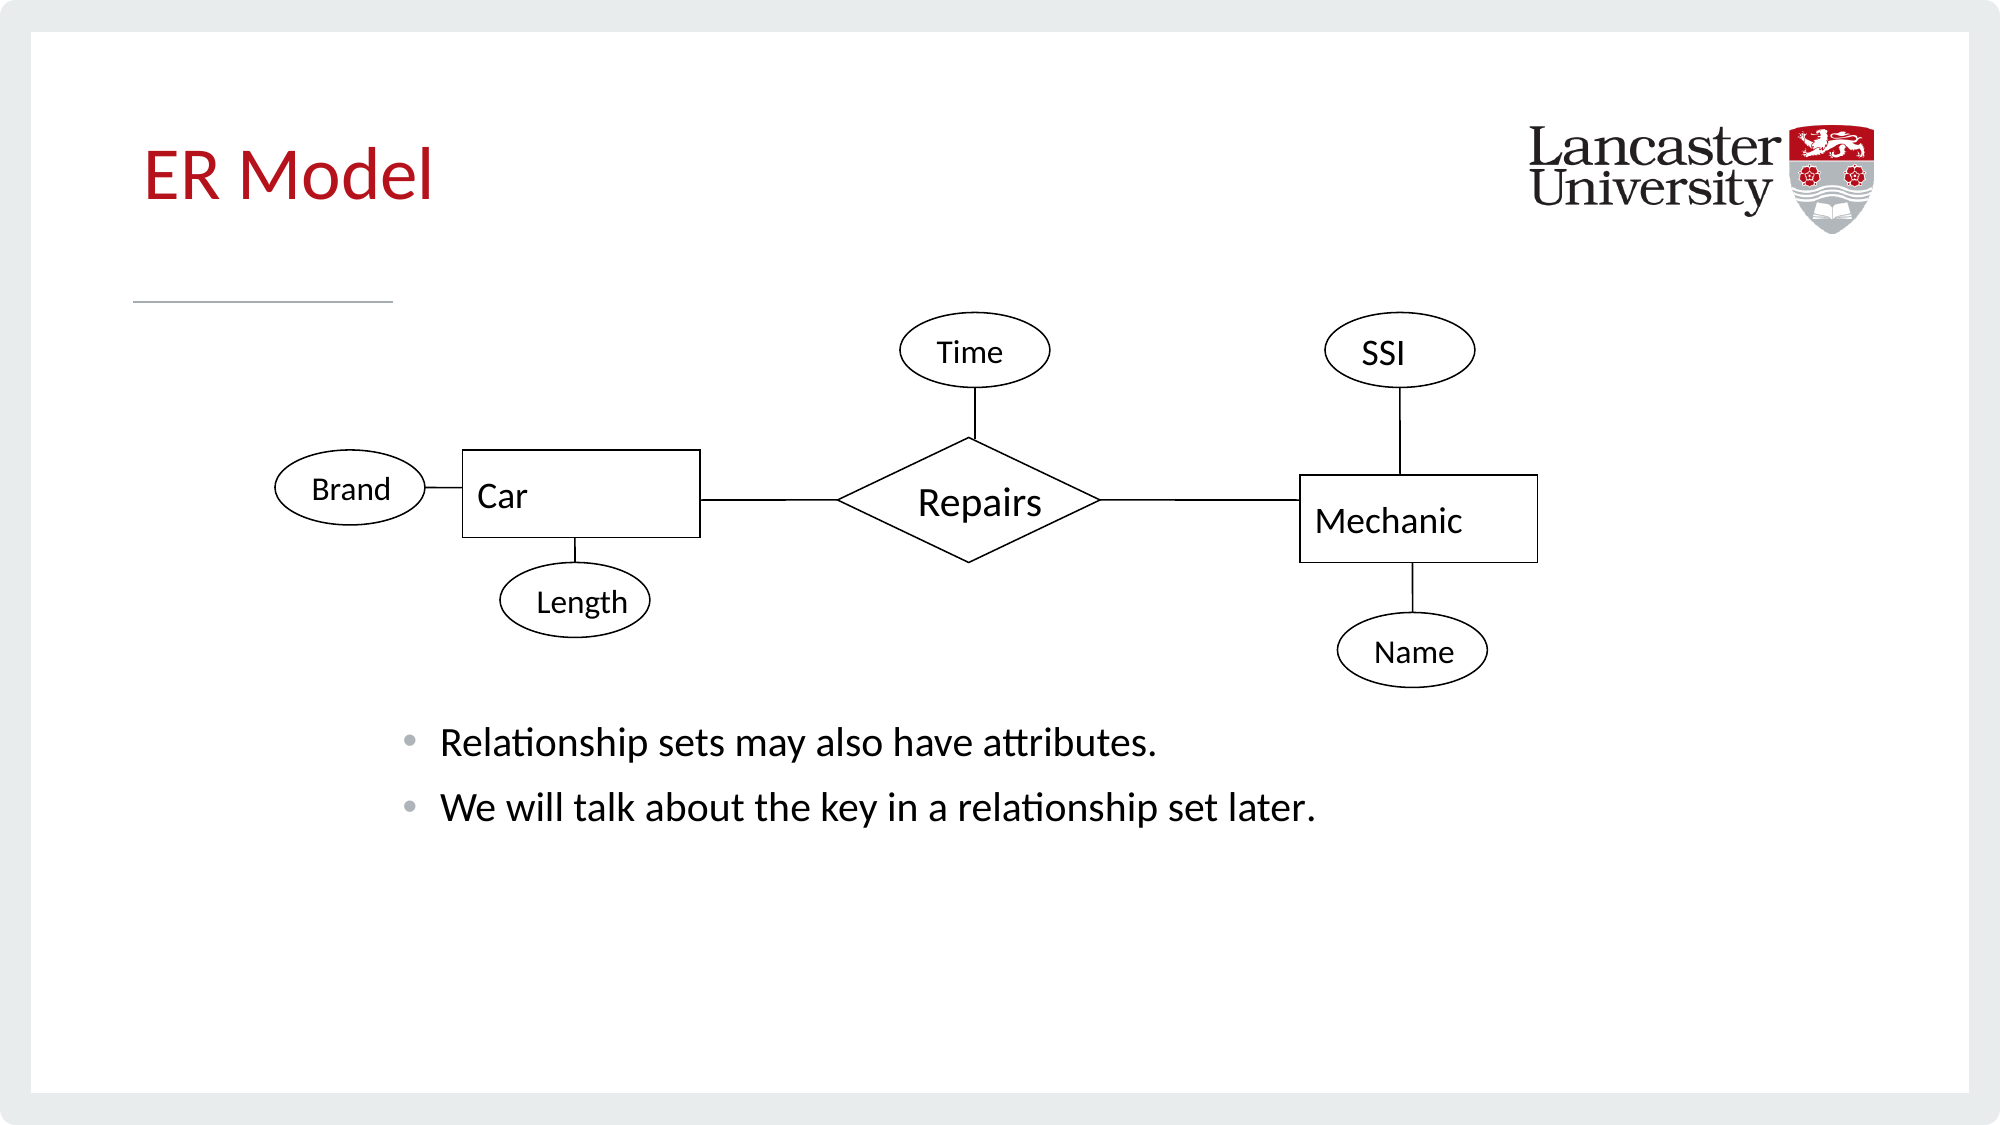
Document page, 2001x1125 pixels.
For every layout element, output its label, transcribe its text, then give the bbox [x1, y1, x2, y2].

text_box Brand [274, 449, 425, 525]
text_box Length [499, 562, 650, 638]
text_box Time [899, 312, 1050, 388]
list Relationship sets may also have attributes. We will talk about the key in a relationship set later. [387, 712, 1663, 931]
title ER Model [128, 78, 1482, 279]
text_box Car [462, 449, 700, 538]
text_box Mechanic [1299, 474, 1538, 563]
text_box Name [1337, 612, 1488, 688]
text_box Repairs [837, 437, 1100, 563]
text_box SSI [1324, 312, 1475, 388]
